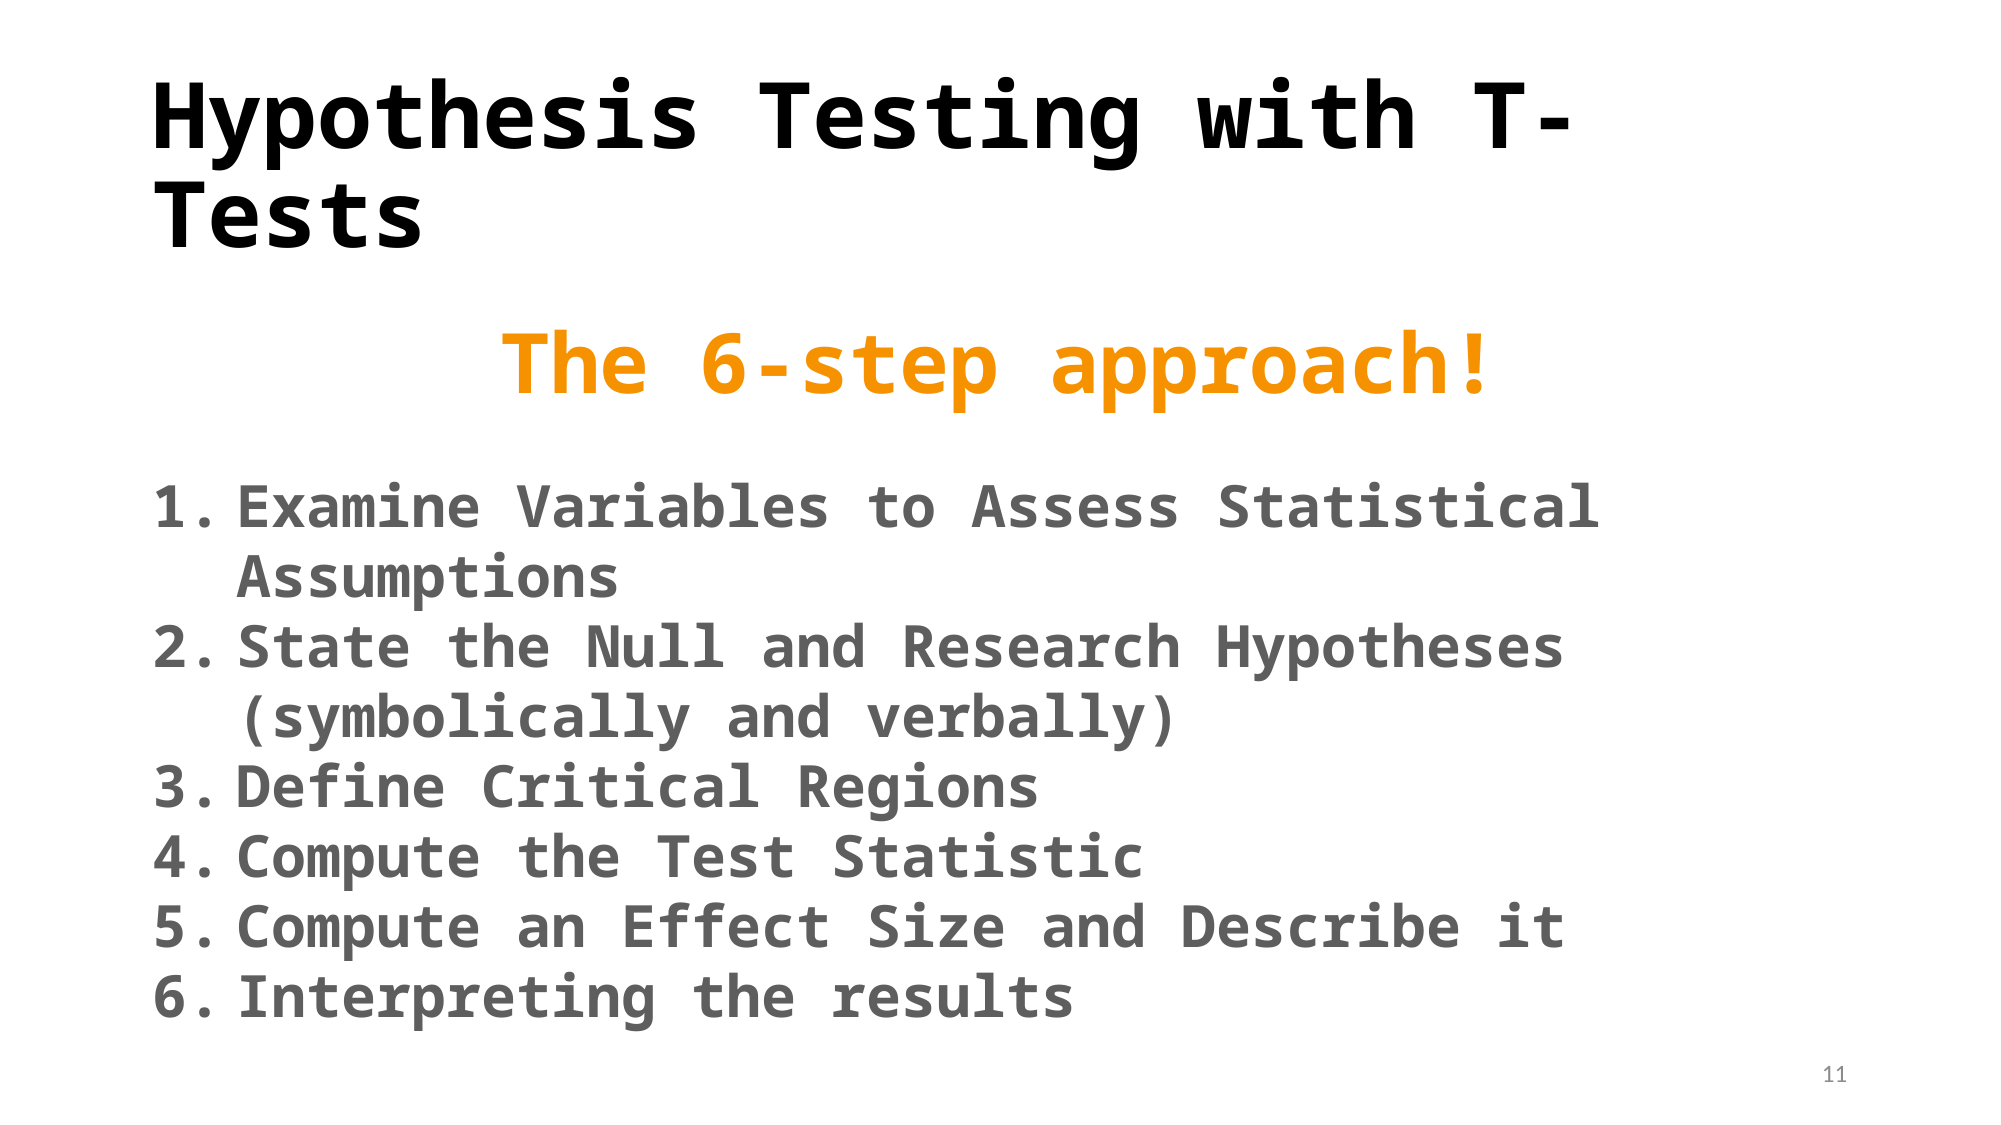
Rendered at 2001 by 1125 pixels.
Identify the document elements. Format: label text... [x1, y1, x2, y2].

slide_number 11 [1412, 1042, 1863, 1103]
text_box Examine Variables to Assess Statistical Assumptions State the Null and Research Hypotheses (symbolically and verbally) Define Critical Regions Compute the Test Statistic Compute an Effect Size and Describe it Interpreting the results [137, 462, 1863, 1037]
text_box The 6-step approach! [362, 302, 1638, 418]
title Hypothesis Testing with T-Tests [137, 59, 1863, 278]
